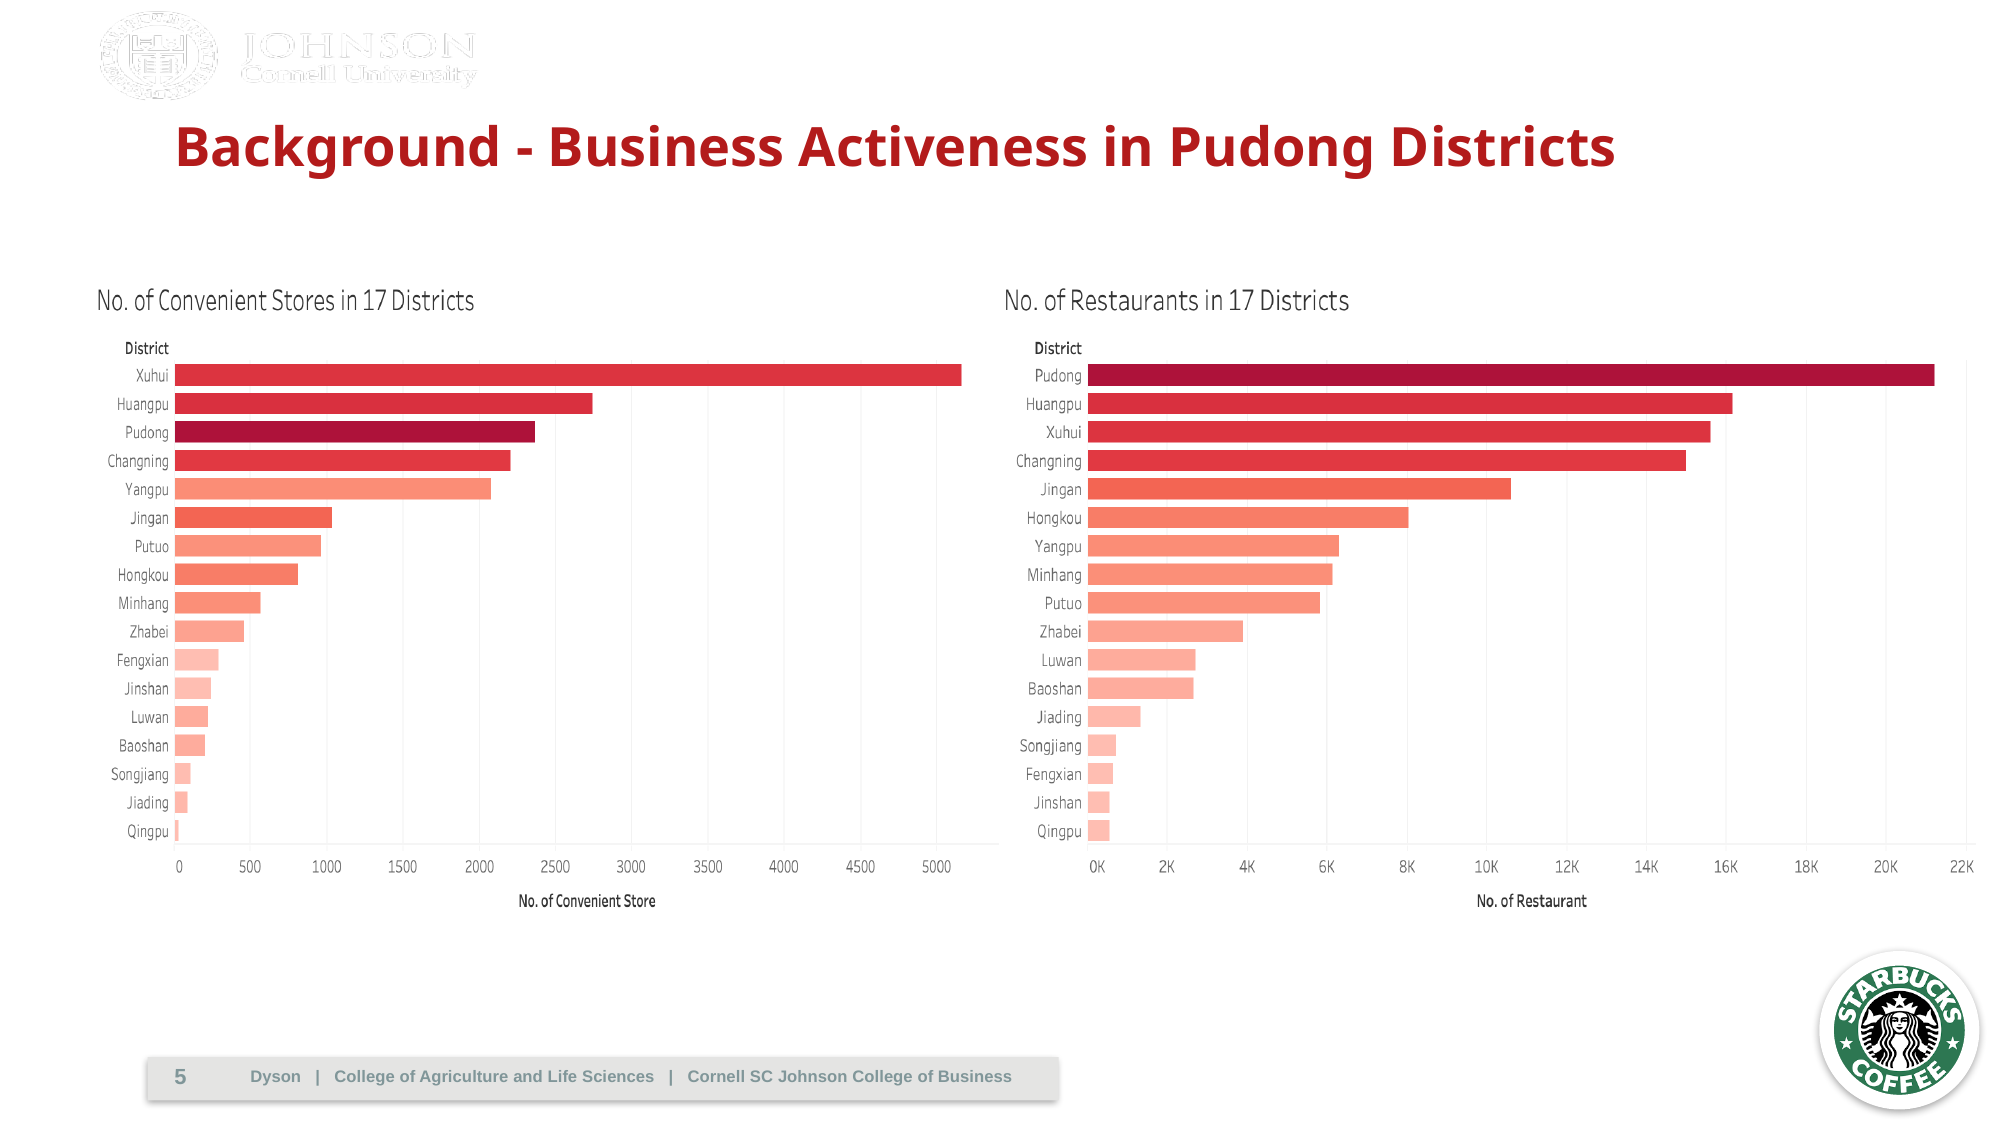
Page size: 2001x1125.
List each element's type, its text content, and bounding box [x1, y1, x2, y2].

picture [1826, 958, 1973, 1103]
picture [99, 10, 479, 101]
text_box Background - Business Activeness in Pudong Districts [174, 112, 1852, 204]
slide_number 5 [1433, 1085, 1880, 1116]
picture [92, 270, 1977, 923]
